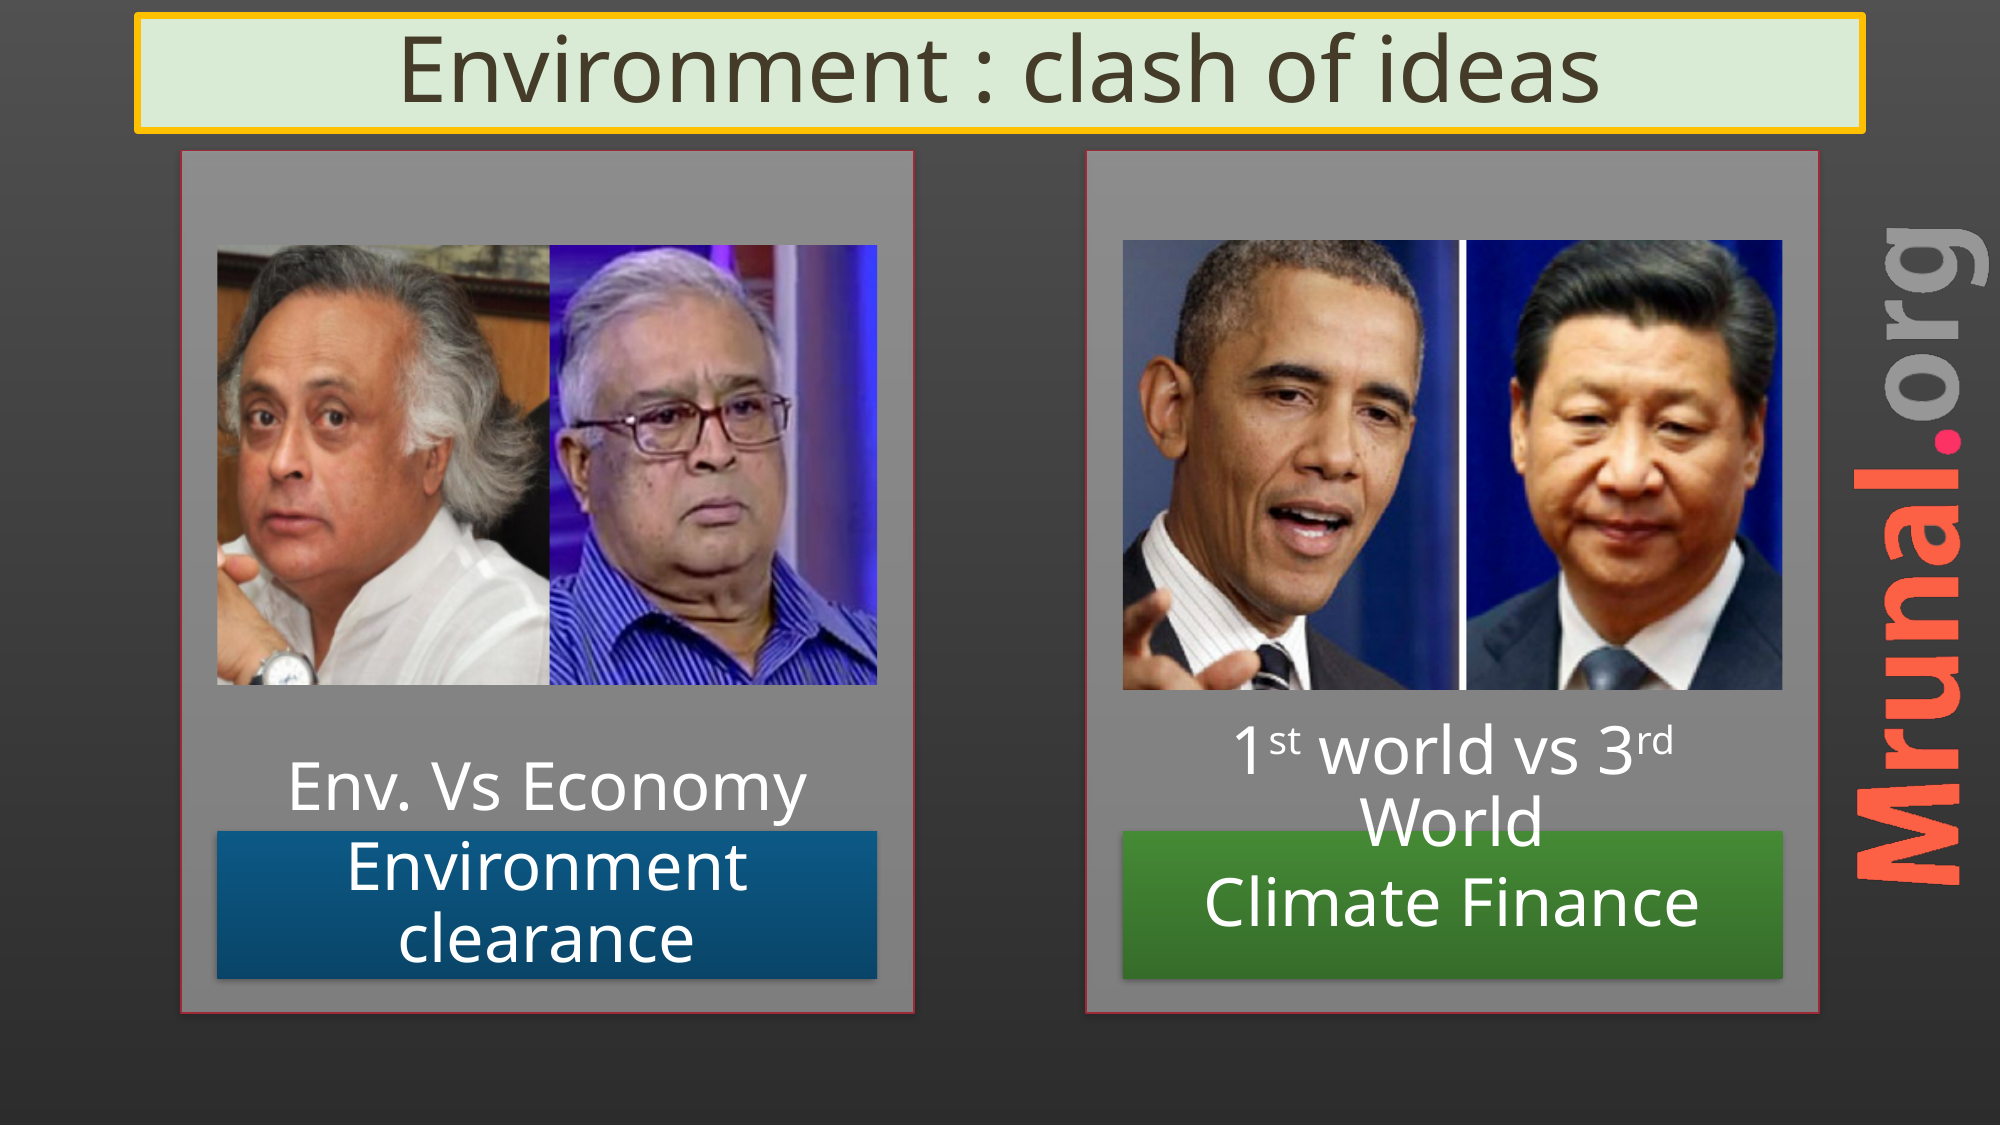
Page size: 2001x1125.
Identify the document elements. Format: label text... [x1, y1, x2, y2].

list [137, 149, 1863, 1014]
picture [1863, 223, 2000, 894]
title Environment : clash of ideas [134, 12, 1866, 134]
